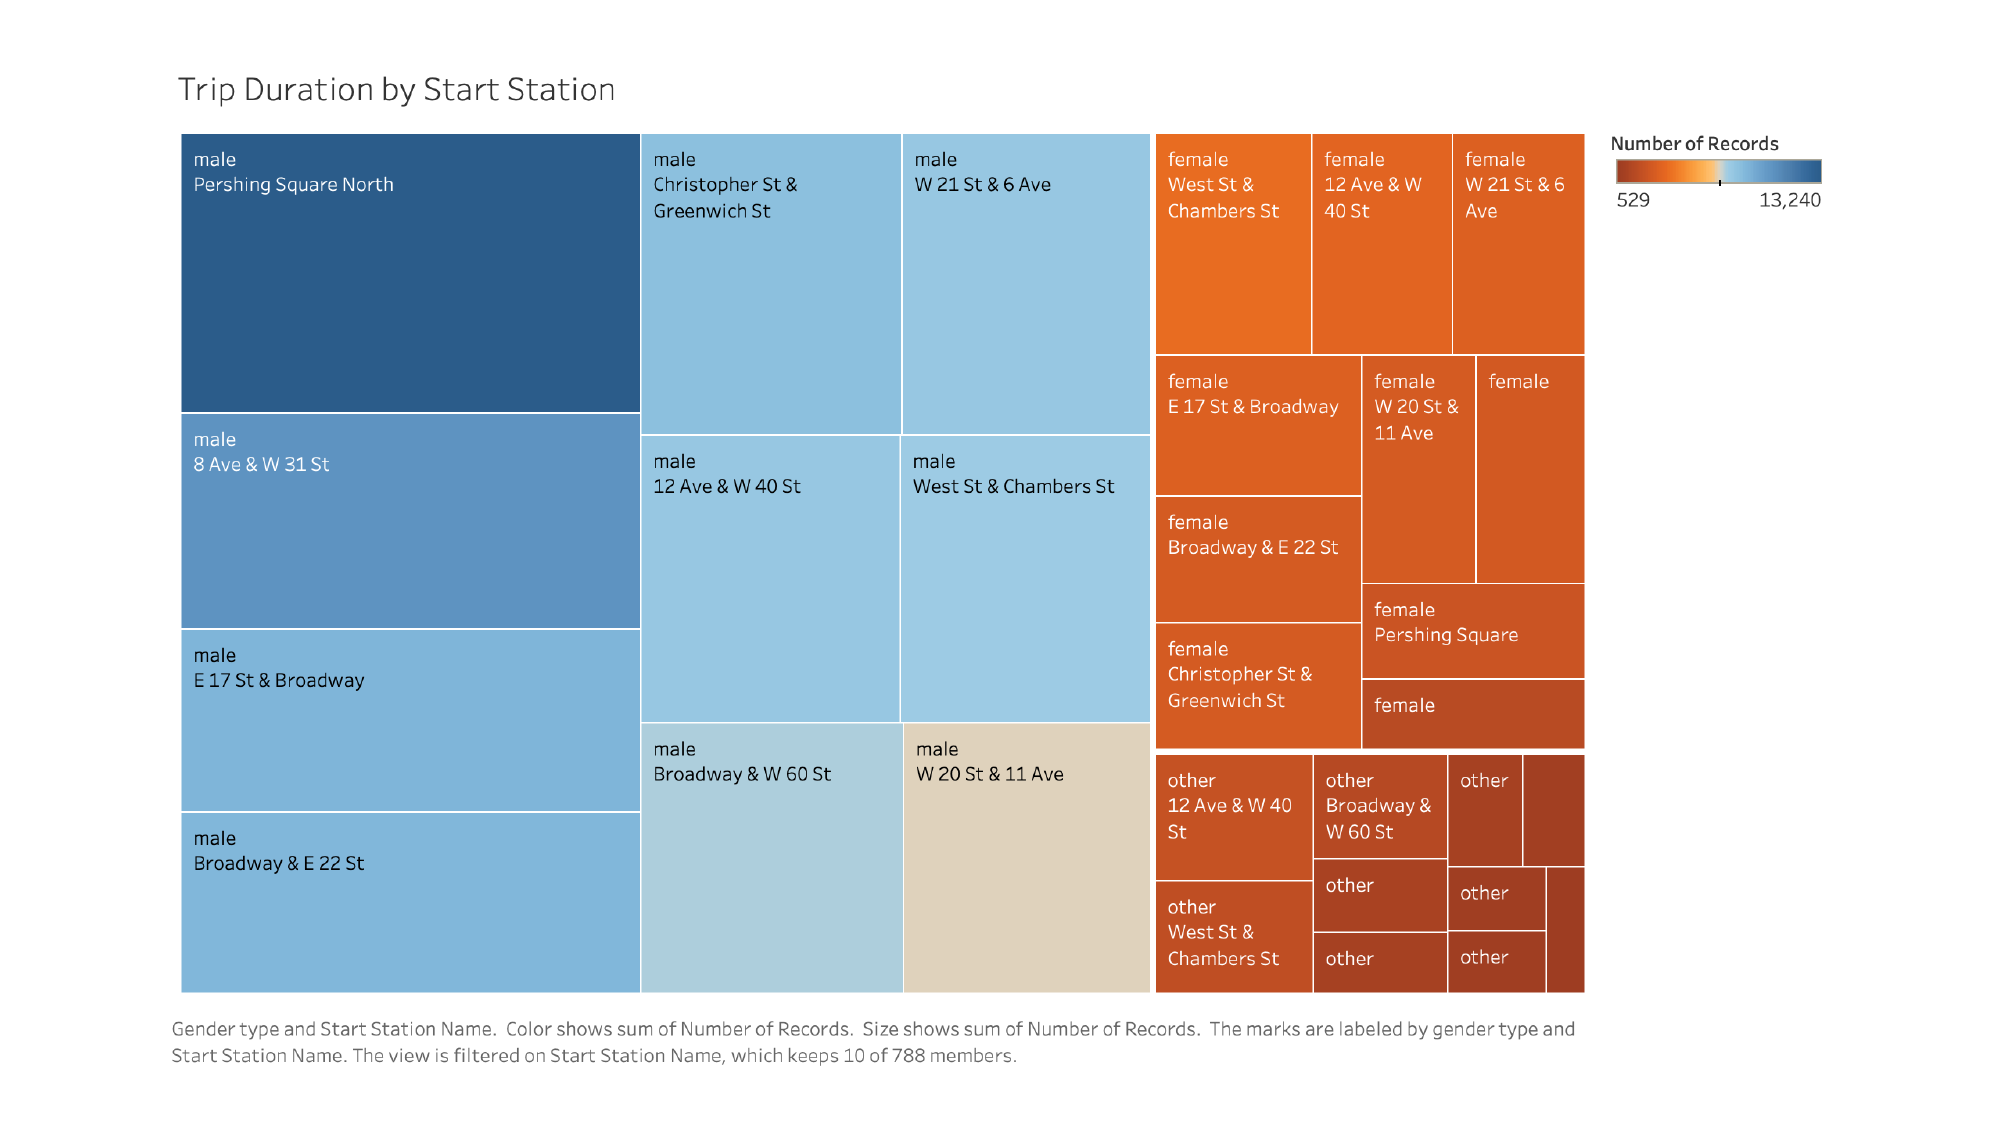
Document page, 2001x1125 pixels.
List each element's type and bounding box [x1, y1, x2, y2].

picture [171, 56, 1829, 1068]
